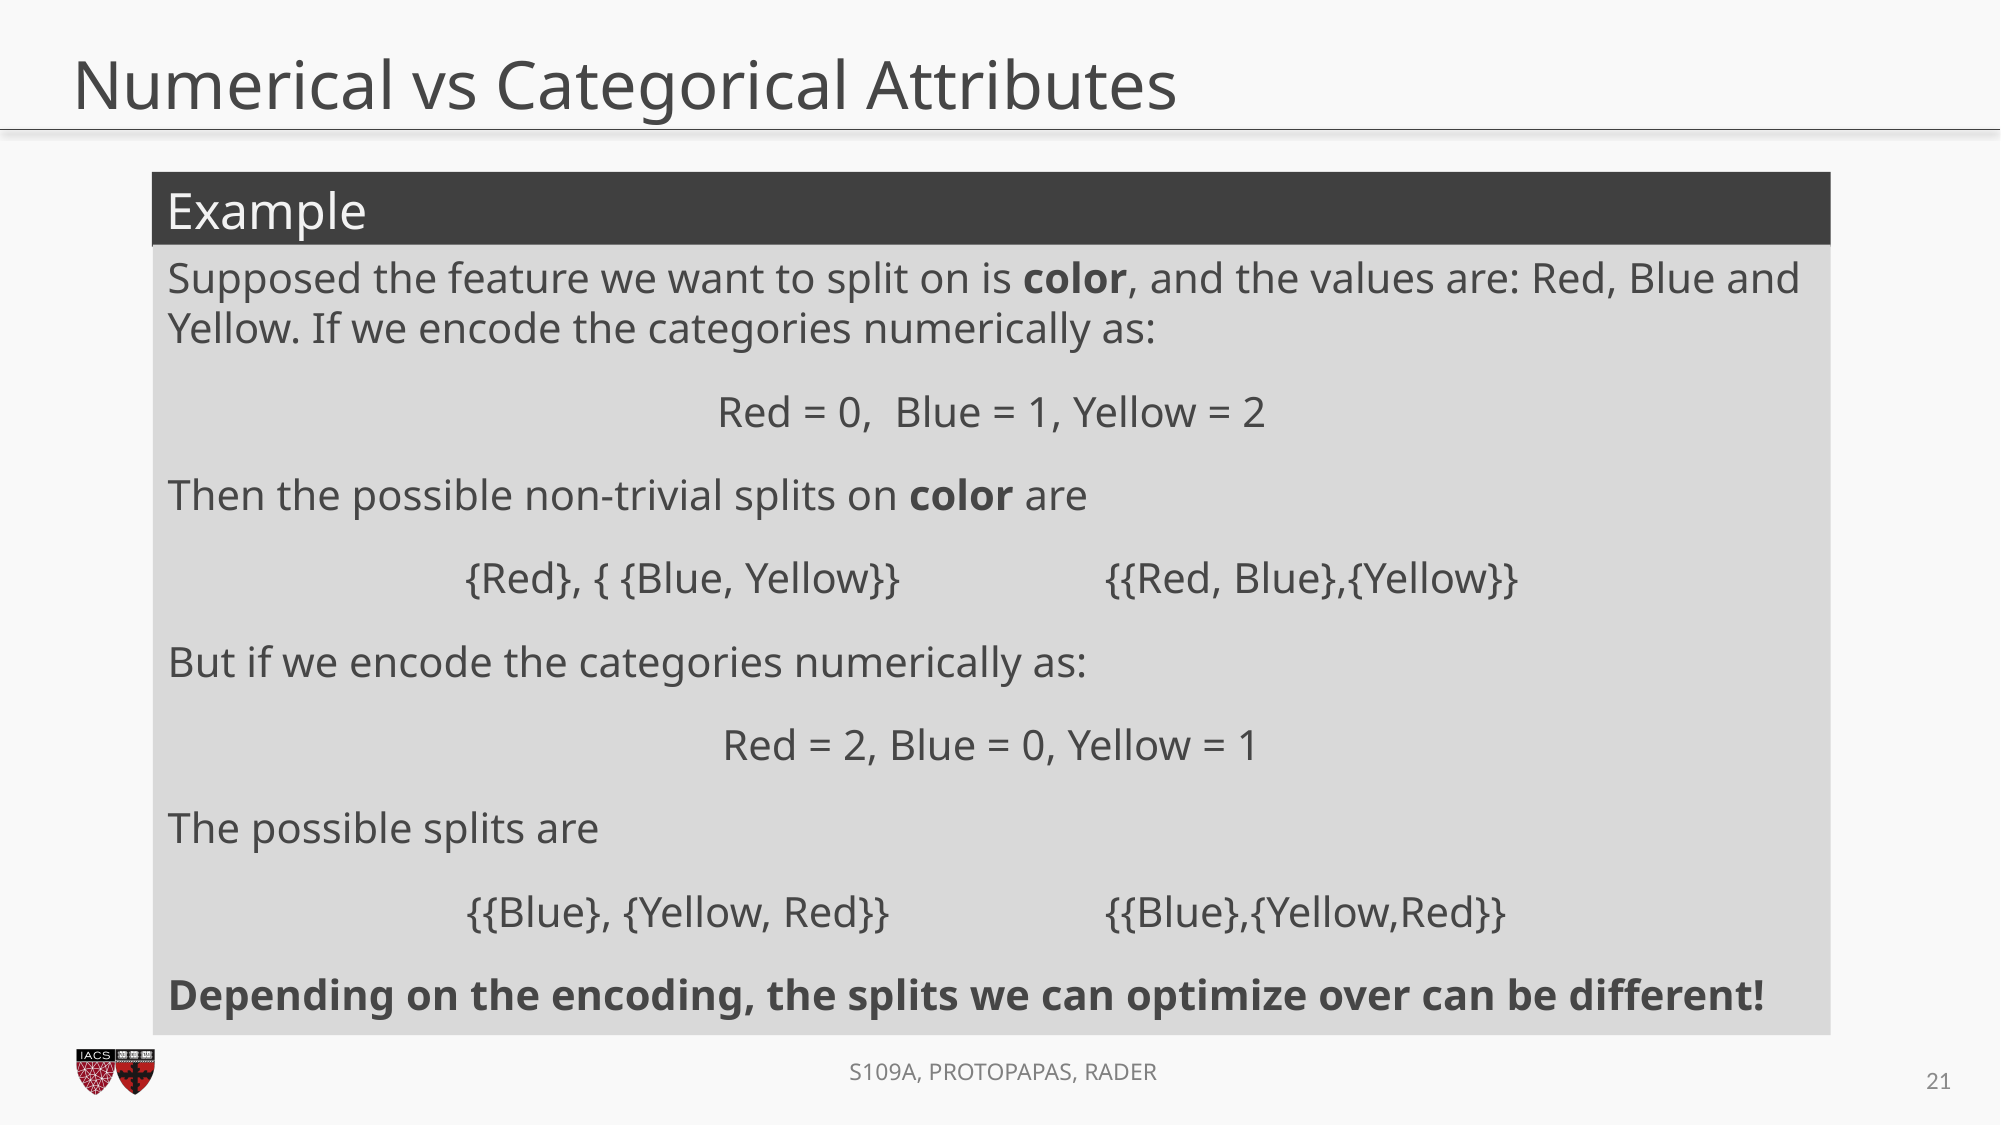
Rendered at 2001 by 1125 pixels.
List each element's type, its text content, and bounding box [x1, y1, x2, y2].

slide_number 21 [1500, 1050, 1967, 1110]
picture [75, 1049, 155, 1095]
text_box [151, 171, 1831, 1036]
title Numerical vs Categorical Attributes [57, 35, 1943, 162]
